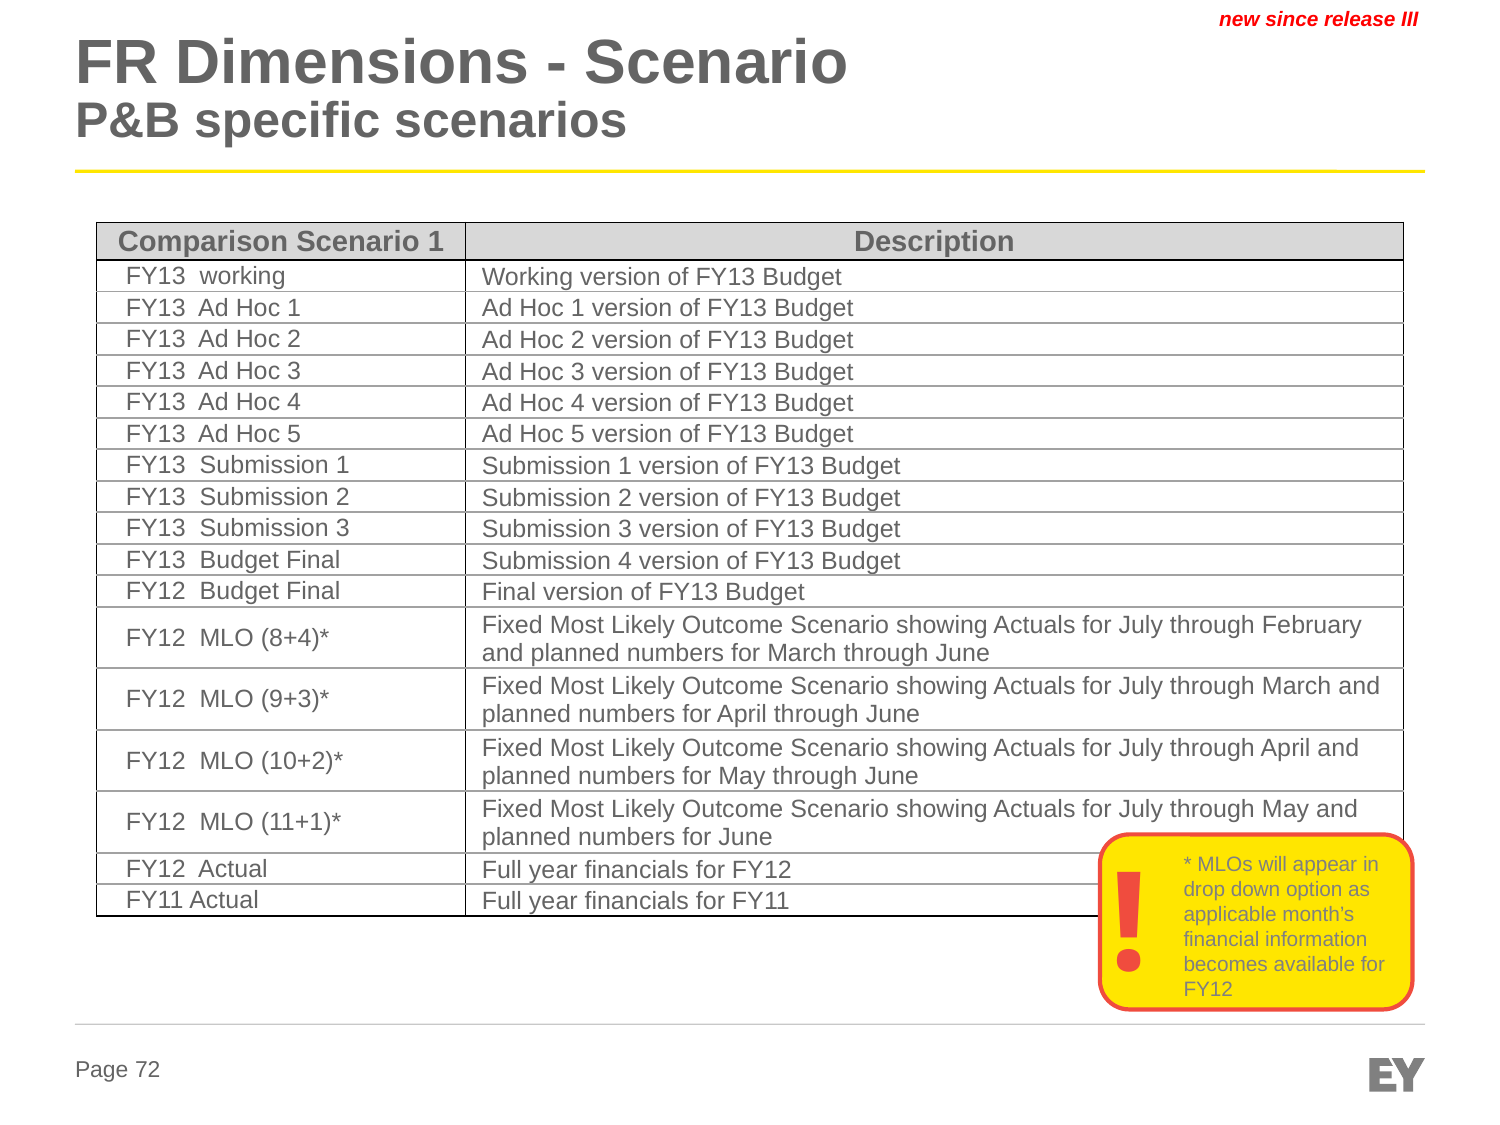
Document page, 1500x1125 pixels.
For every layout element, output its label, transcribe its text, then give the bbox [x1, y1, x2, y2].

table_cell FY12 Actual [97, 854, 465, 883]
table_cell Fixed Most Likely Outcome Scenario showing Actuals for July through May and planned numbers for June [466, 792, 1403, 852]
table_cell FY12 MLO (11+1)* [97, 792, 465, 852]
table_cell FY13 Submission 2 [97, 482, 465, 511]
table_cell Ad Hoc 4 version of FY13 Budget [466, 387, 1403, 417]
table_cell Ad Hoc 1 version of FY13 Budget [466, 292, 1403, 322]
table_header Description [466, 223, 1403, 259]
table_cell Full year financials for FY12 [466, 854, 1094, 883]
table_cell FY13 Ad Hoc 2 [97, 324, 465, 354]
table_cell Fixed Most Likely Outcome Scenario showing Actuals for July through February and planned numbers for March through June [466, 608, 1403, 667]
table_cell Ad Hoc 5 version of FY13 Budget [466, 419, 1403, 448]
text_box new since release III [1218, 5, 1425, 31]
table_cell FY12 MLO (9+3)* [97, 669, 465, 729]
table_cell Ad Hoc 2 version of FY13 Budget [466, 324, 1403, 354]
table_cell FY13 Submission 3 [97, 513, 465, 543]
table_cell Working version of FY13 Budget [466, 261, 1403, 291]
table_cell FY13 Ad Hoc 4 [97, 387, 465, 417]
table_cell Submission 4 version of FY13 Budget [466, 545, 1403, 574]
table_cell Submission 1 version of FY13 Budget [466, 450, 1403, 480]
table_header Comparison Scenario 1 [97, 223, 465, 259]
title FR Dimensions - Scenario P&B specific scenarios [75, 32, 1425, 175]
table_cell Final version of FY13 Budget [466, 576, 1403, 606]
table_cell Submission 3 version of FY13 Budget [466, 513, 1403, 543]
table_cell Full year financials for FY11 [466, 885, 1094, 915]
table_cell FY13 Ad Hoc 1 [97, 292, 465, 322]
table_cell FY13 Ad Hoc 5 [97, 419, 465, 448]
table_cell Fixed Most Likely Outcome Scenario showing Actuals for July through April and planned numbers for May through June [466, 731, 1403, 790]
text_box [1099, 834, 1413, 1010]
table_cell FY12 MLO (8+4)* [97, 608, 465, 667]
table_cell FY11 Actual [97, 885, 465, 915]
table_cell FY13 Ad Hoc 3 [97, 356, 465, 385]
table_cell Ad Hoc 3 version of FY13 Budget [466, 356, 1403, 385]
table_cell FY13 working [97, 261, 465, 291]
table_cell Fixed Most Likely Outcome Scenario showing Actuals for July through March and planned numbers for April through June [466, 669, 1403, 729]
table_cell FY12 Budget Final [97, 576, 465, 606]
table_cell Submission 2 version of FY13 Budget [466, 482, 1403, 511]
table_cell FY13 Submission 1 [97, 450, 465, 480]
table_cell FY13 Budget Final [97, 545, 465, 574]
table_cell FY12 MLO (10+2)* [97, 731, 465, 790]
